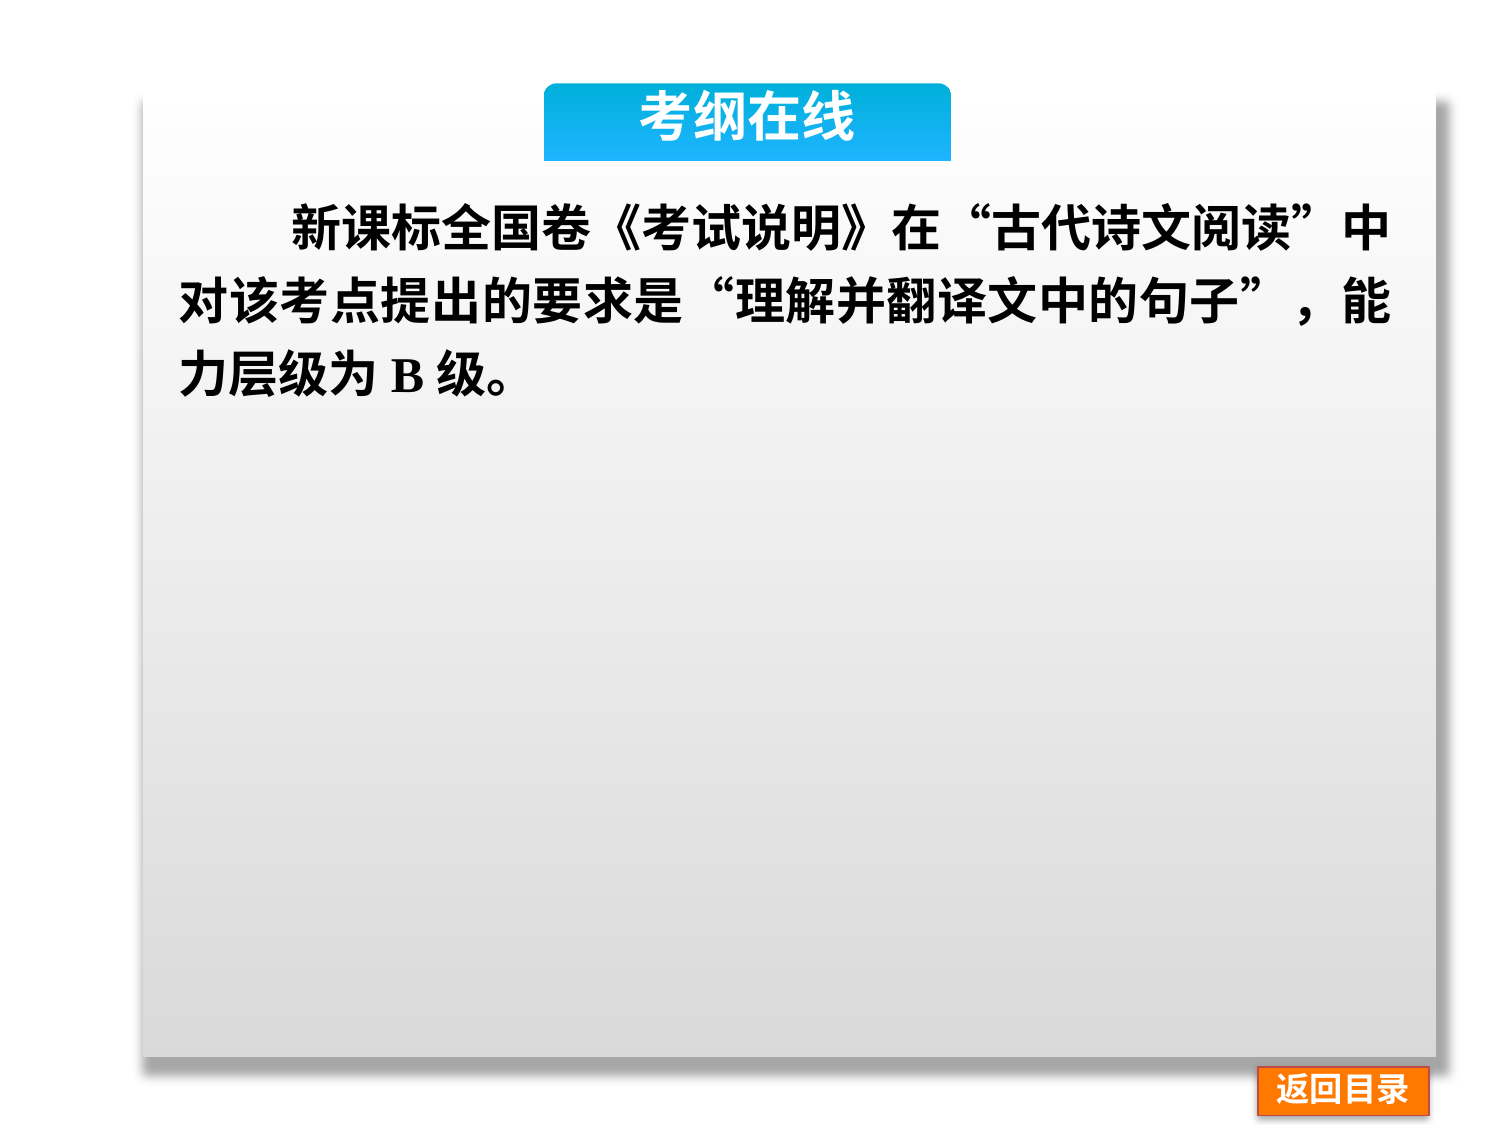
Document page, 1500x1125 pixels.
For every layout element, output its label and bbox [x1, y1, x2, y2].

text_box [70, 81, 1500, 1125]
